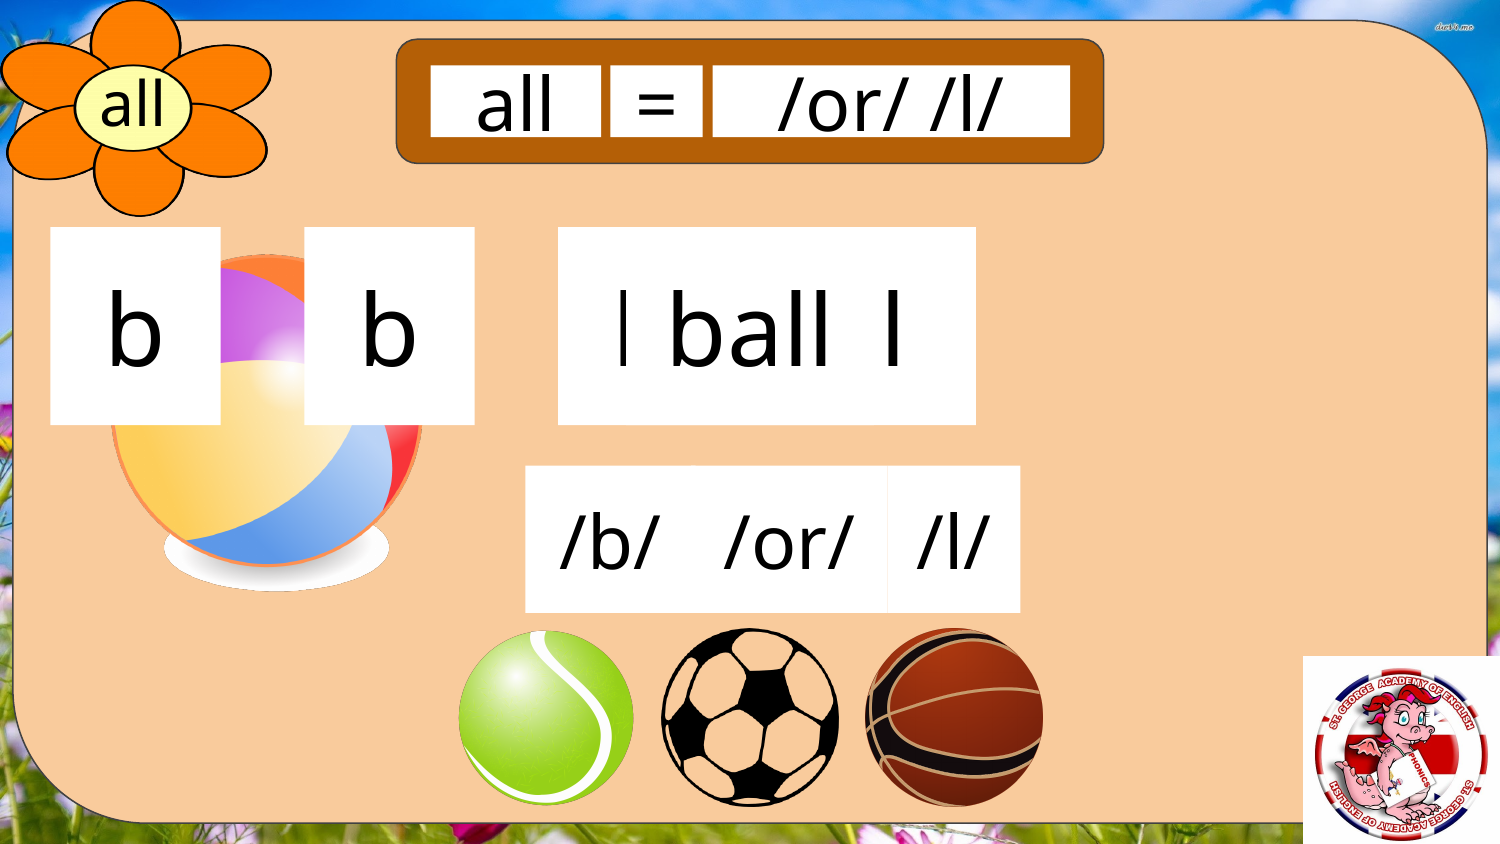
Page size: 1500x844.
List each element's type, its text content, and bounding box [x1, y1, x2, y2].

picture [865, 628, 1043, 807]
text_box /or/ [696, 465, 887, 613]
text_box = [610, 65, 703, 138]
text_box all [430, 65, 602, 138]
picture [0, 0, 1500, 844]
text_box [12, 20, 1488, 824]
text_box /l/ [887, 465, 1021, 613]
text_box ball [626, 227, 874, 426]
text_box b [558, 227, 626, 426]
picture [92, 247, 443, 597]
text_box b [304, 227, 475, 426]
text_box all [874, 227, 976, 426]
text_box b [50, 227, 221, 426]
picture [456, 628, 635, 807]
picture [661, 628, 839, 807]
text_box /b/ [525, 465, 696, 613]
text_box /or/ /l/ [712, 65, 1071, 138]
text_box [396, 39, 1104, 164]
